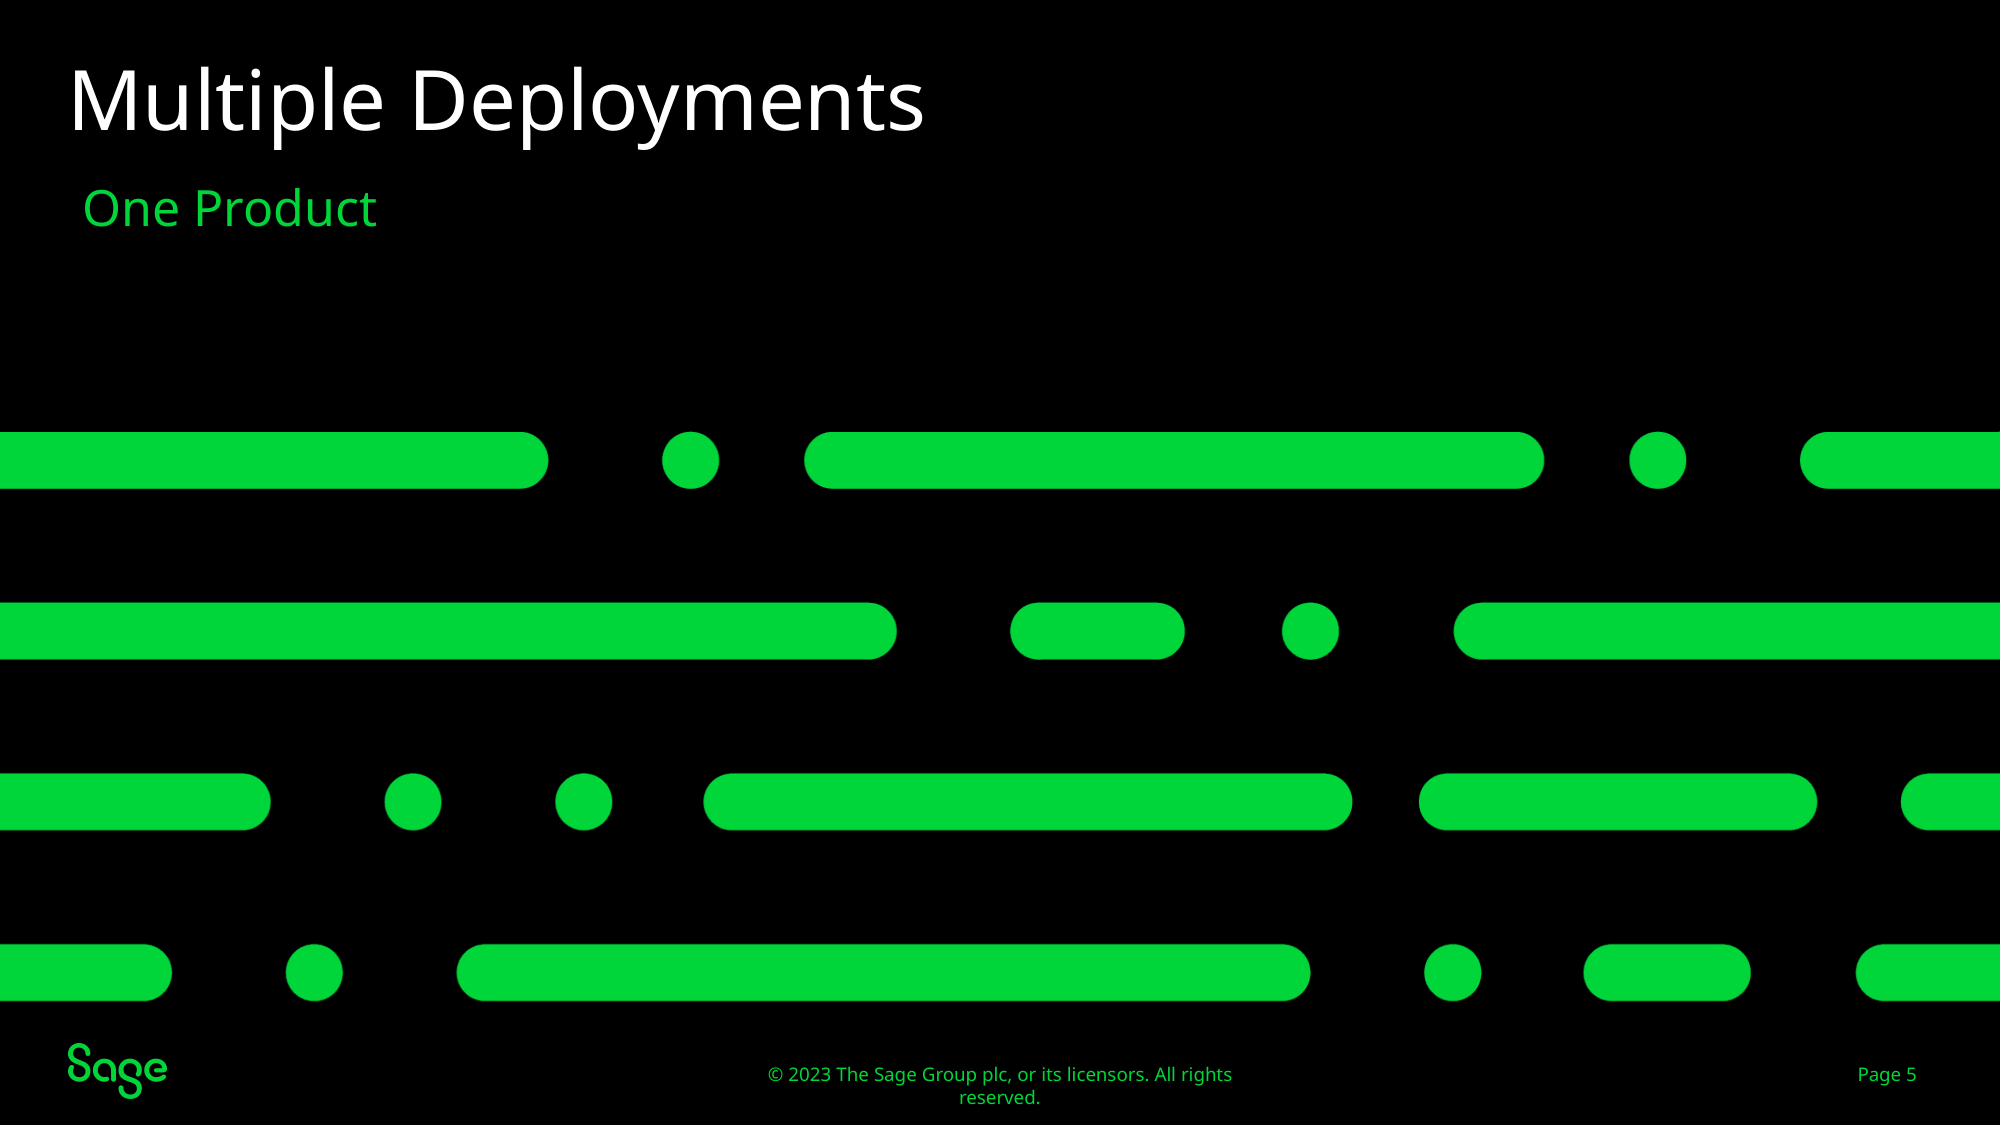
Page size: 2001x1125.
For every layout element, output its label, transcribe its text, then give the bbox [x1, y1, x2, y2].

text_box One Product [67, 169, 568, 295]
picture [0, 380, 2000, 1109]
title Multiple Deployments [67, 58, 1041, 156]
slide_number Page 5 [1834, 1045, 1932, 1105]
